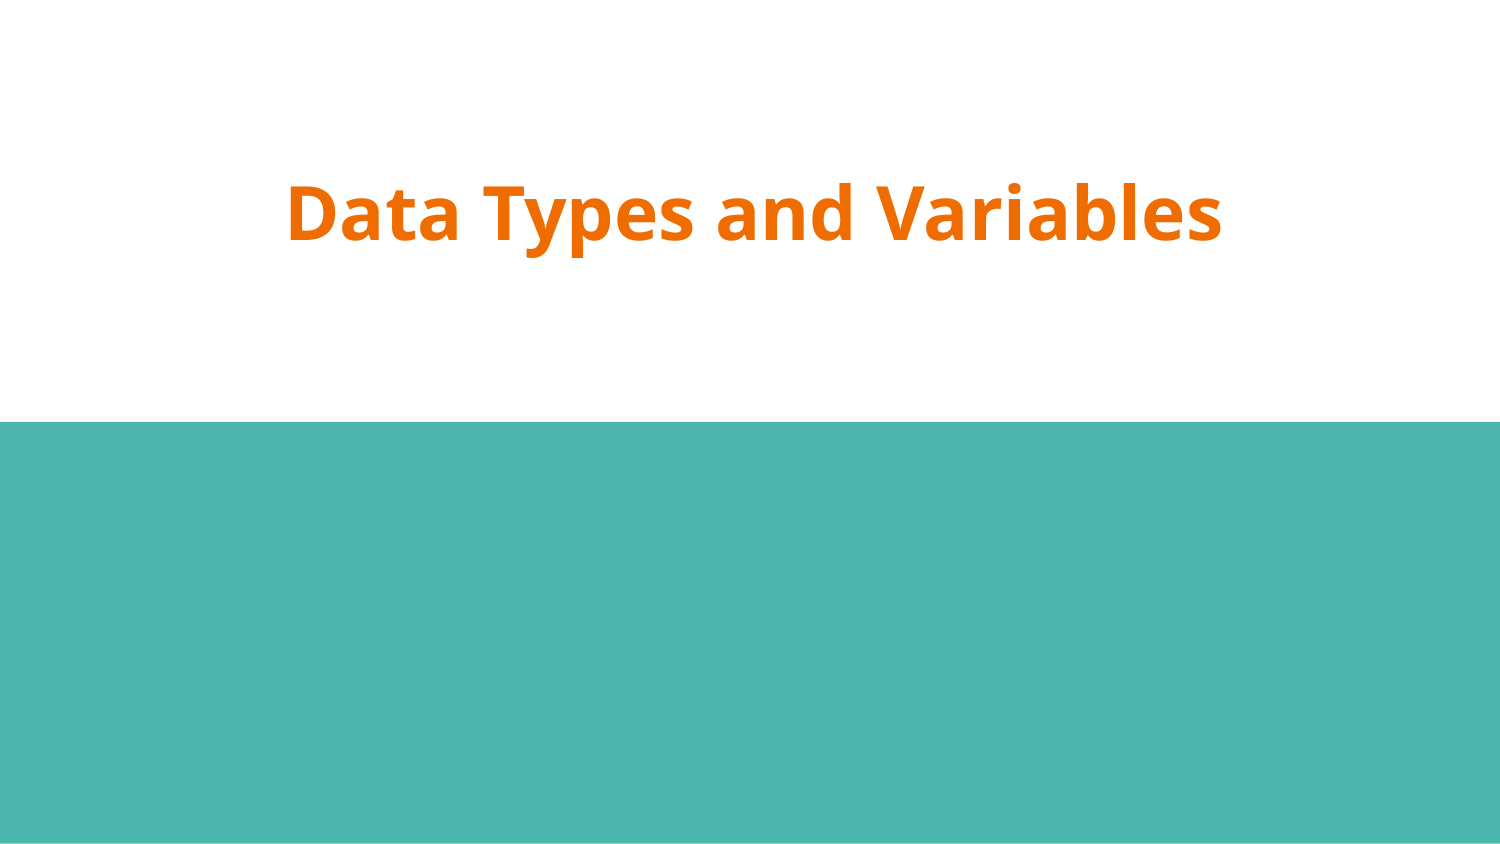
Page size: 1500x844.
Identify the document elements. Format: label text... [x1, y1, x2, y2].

title Data Types and Variables [51, 133, 1458, 289]
